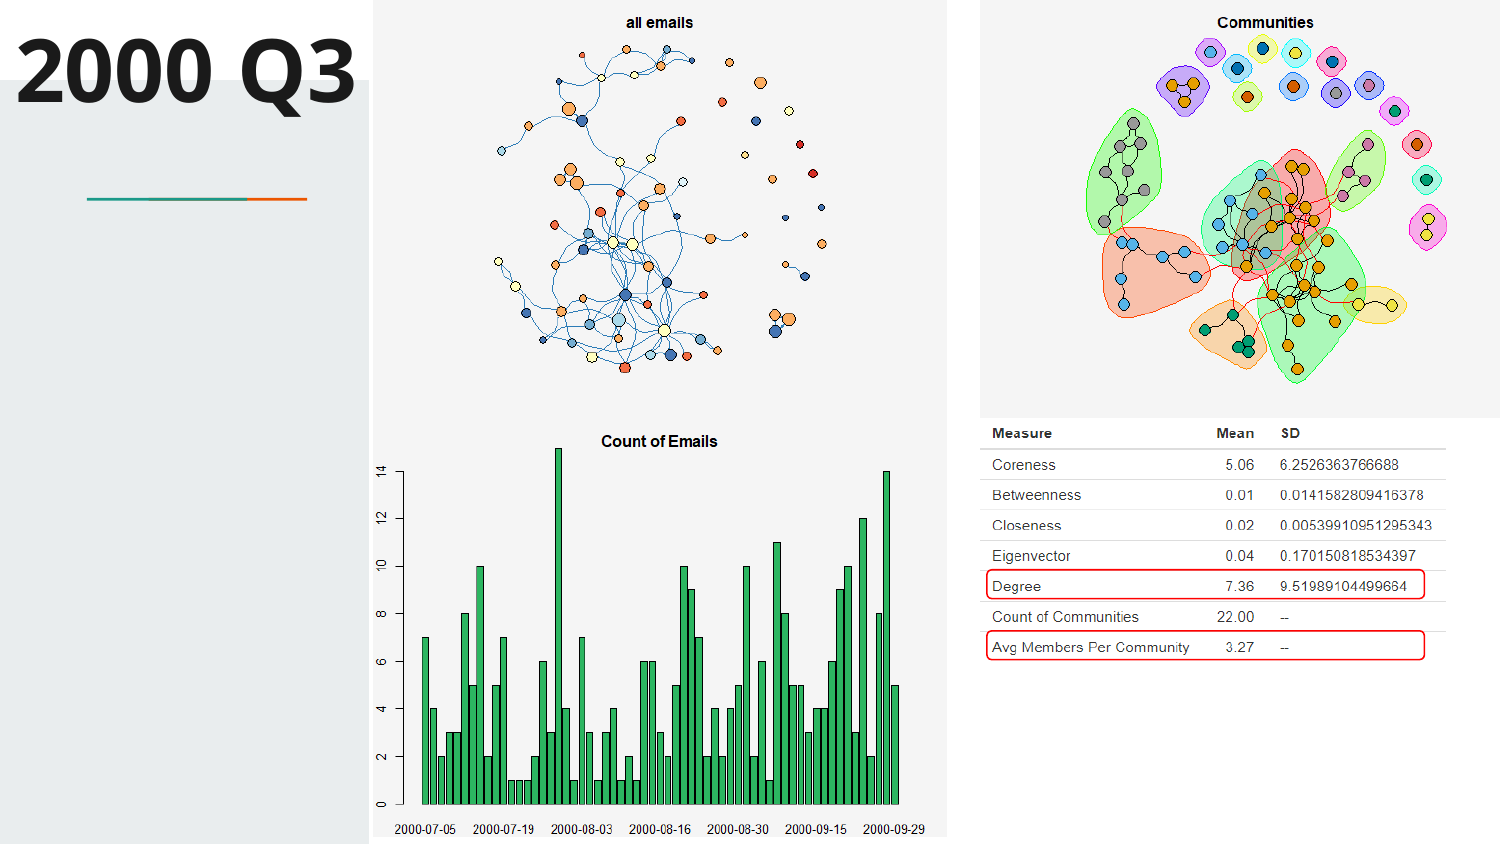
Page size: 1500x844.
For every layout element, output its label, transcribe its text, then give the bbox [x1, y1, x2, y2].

title 2000 Q3 [0, 0, 366, 274]
picture [368, 0, 1500, 844]
